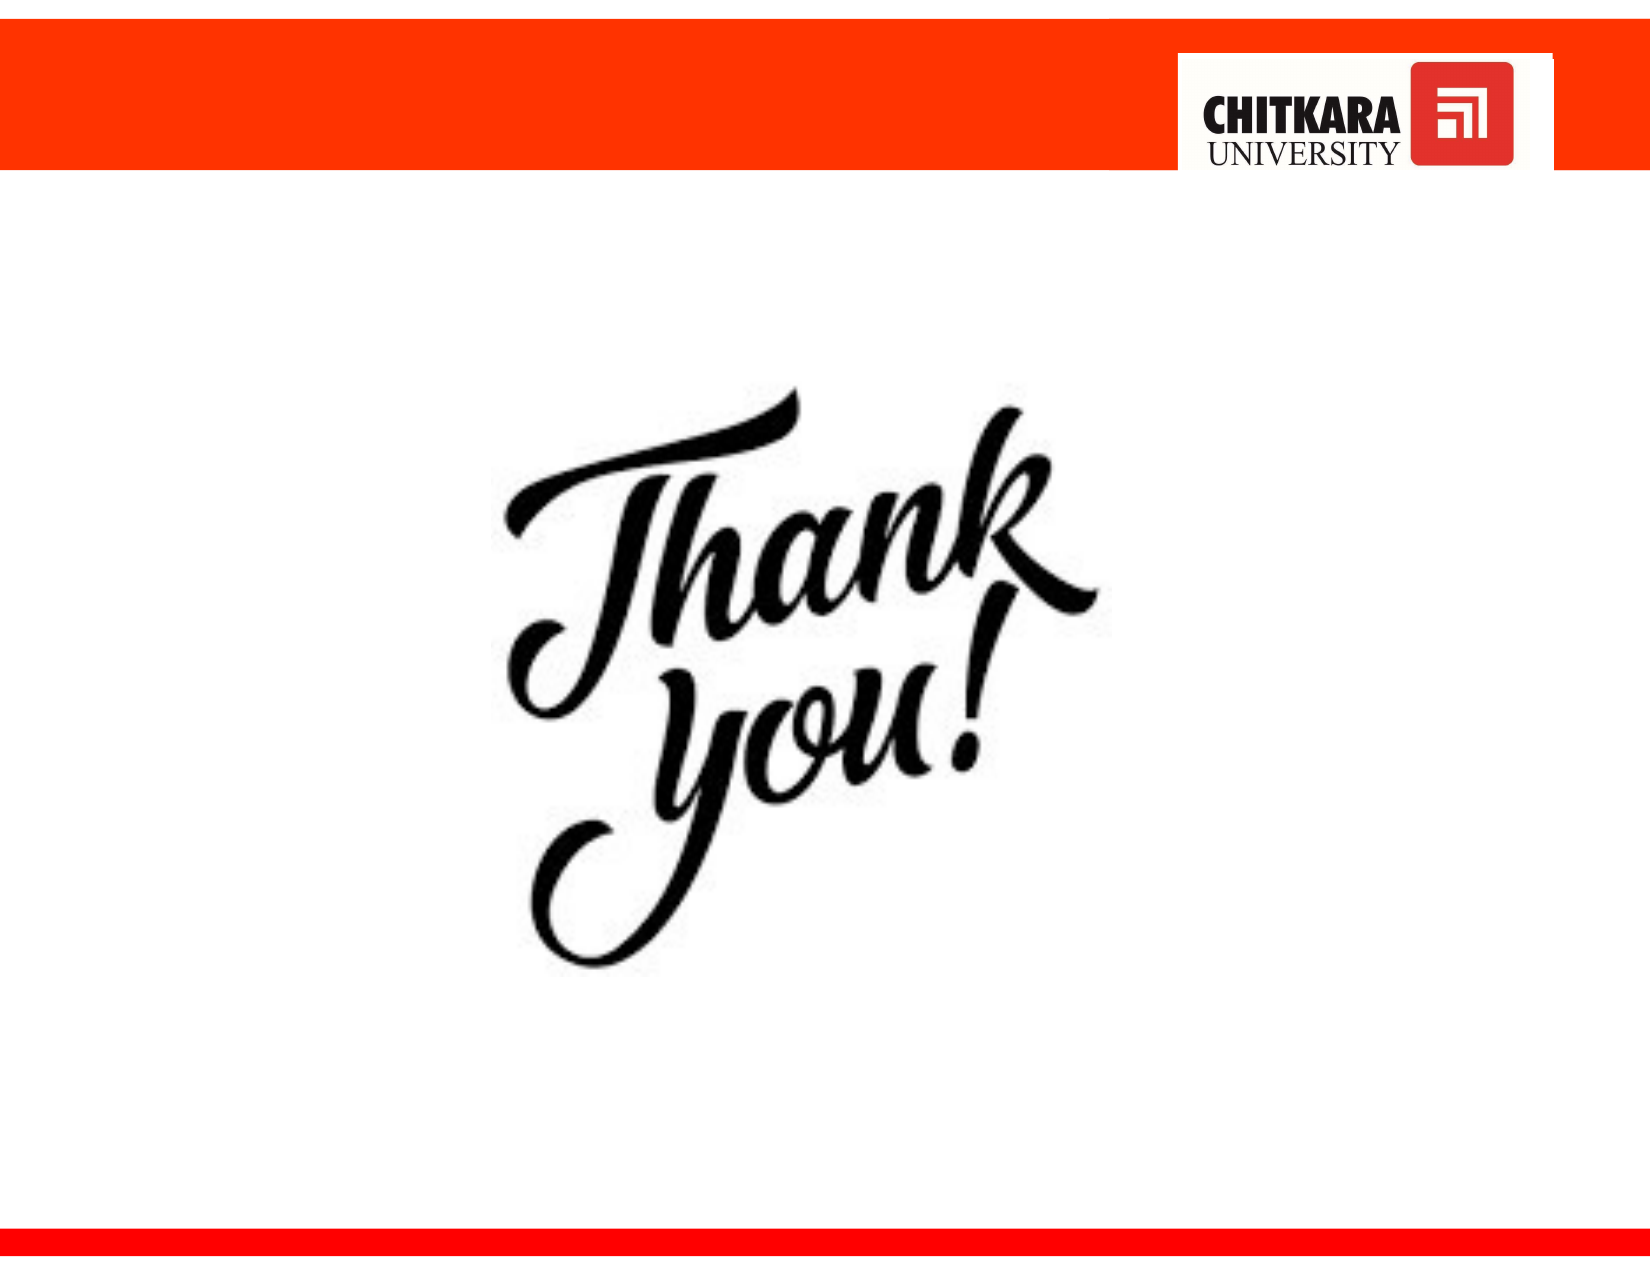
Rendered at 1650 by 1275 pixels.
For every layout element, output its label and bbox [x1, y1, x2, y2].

picture [1182, 59, 1530, 170]
picture [491, 327, 1113, 977]
